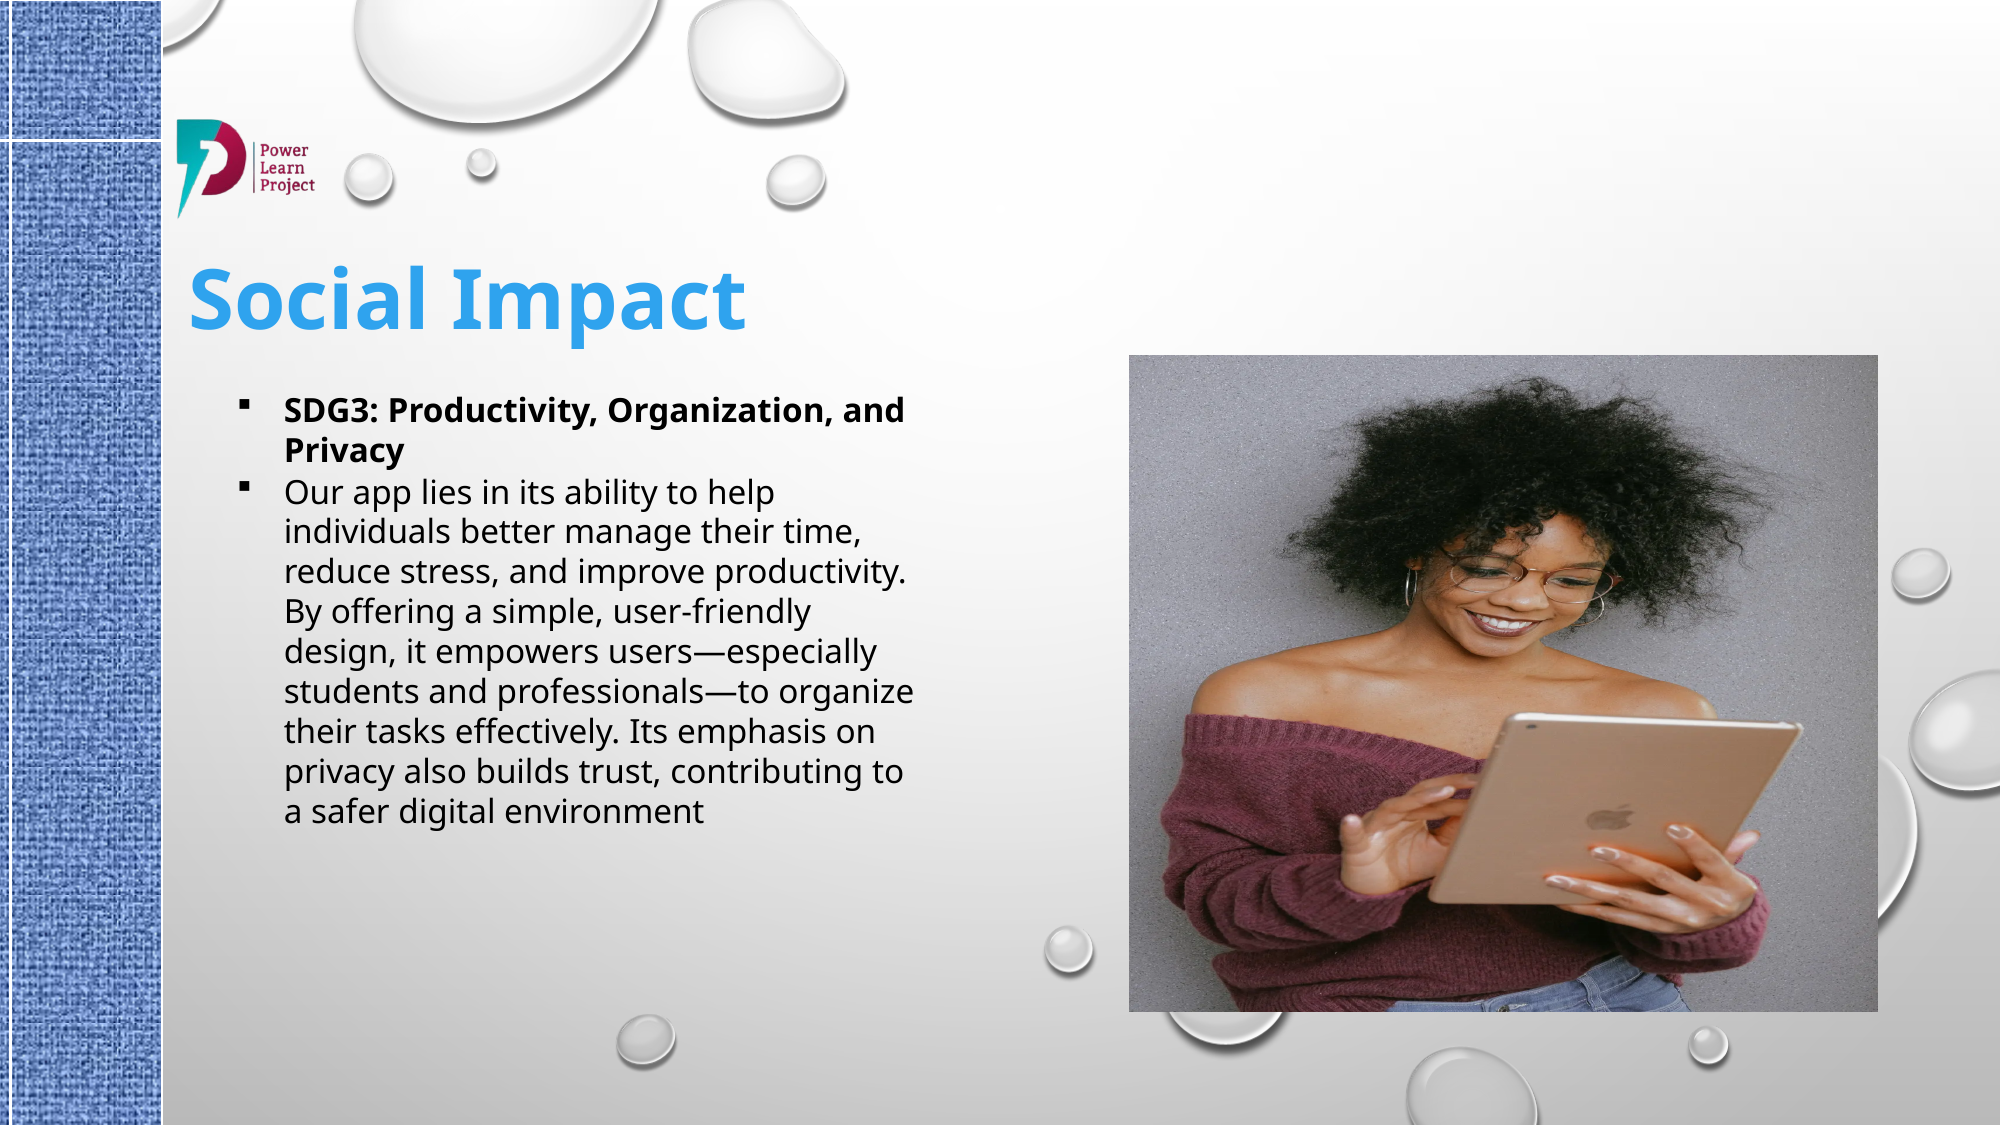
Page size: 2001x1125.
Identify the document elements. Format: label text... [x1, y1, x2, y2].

text_box Social Impact [174, 239, 763, 354]
text_box Our app lies in its ability to help individuals better manage their time, reduce stress, and improve productivity. By offering a simple, user-friendly design, it empowers users—especially students and professionals—to organize their tasks effectively. Its emphasis on privacy also builds trust, contributing to a safer digital environment [222, 463, 932, 838]
text_box [0, 0, 163, 1125]
picture [141, 0, 2000, 1125]
text_box SDG3: Productivity, Organization, and Privacy [222, 381, 954, 477]
